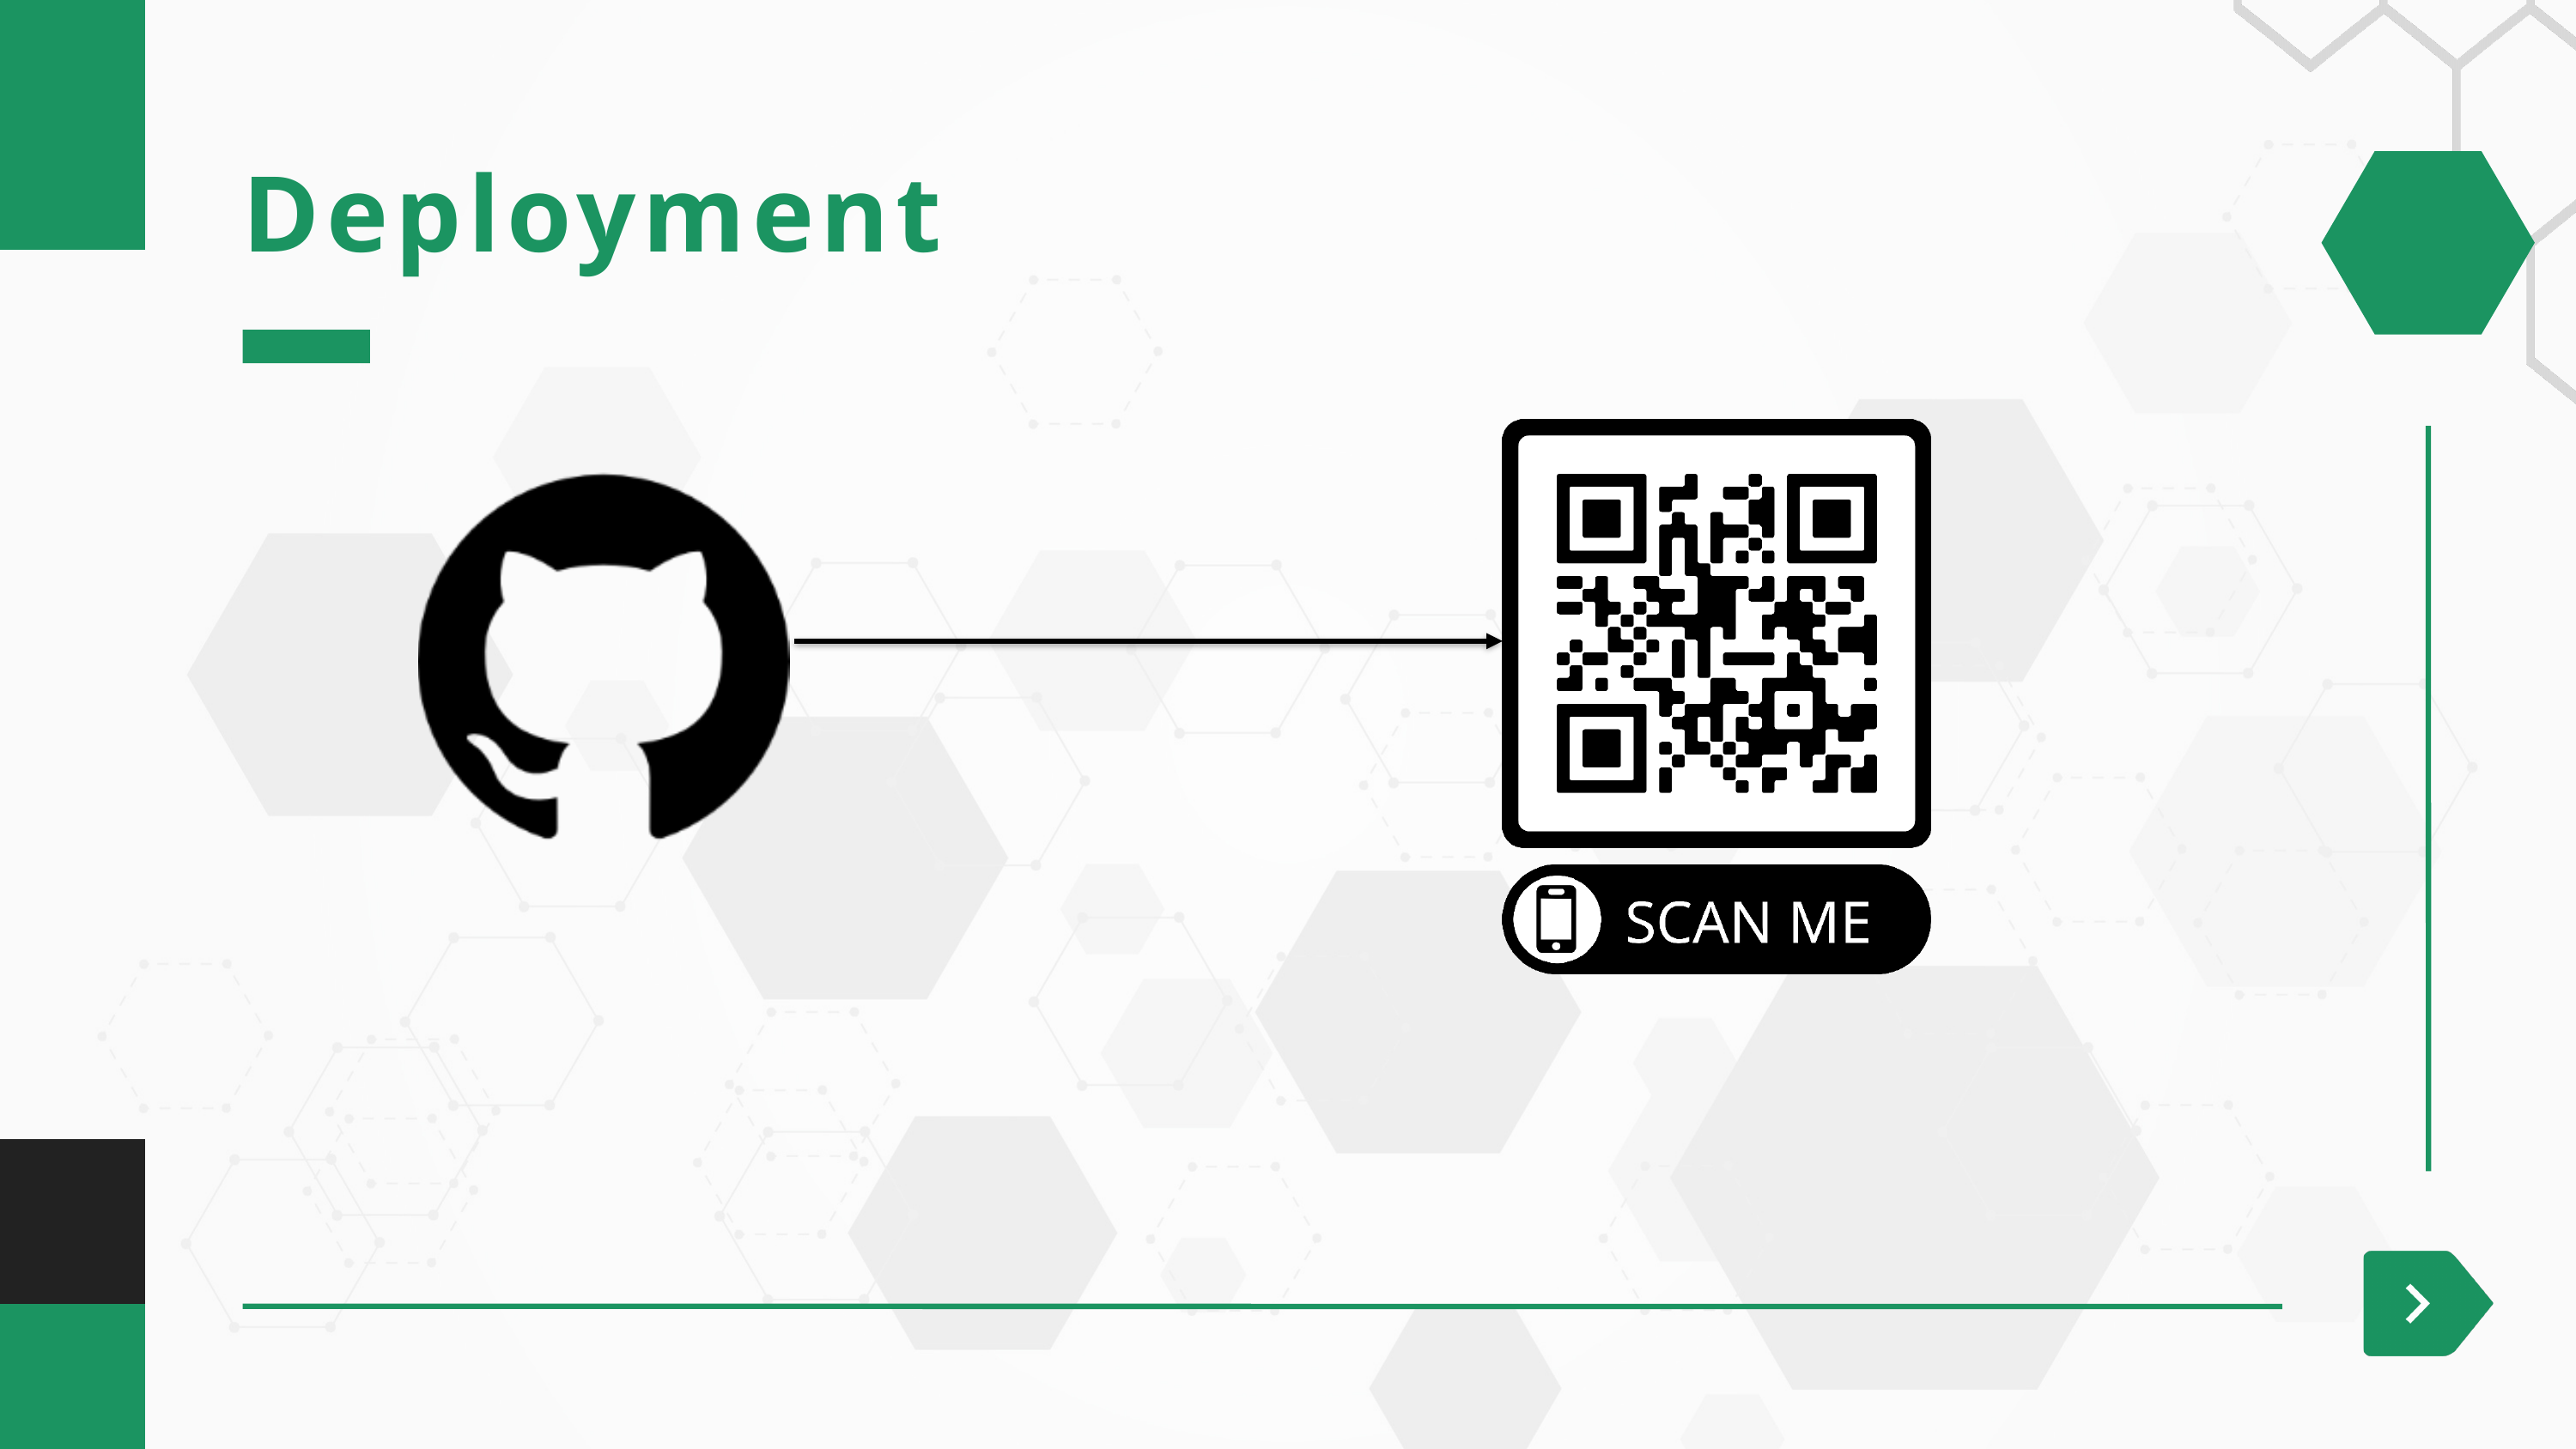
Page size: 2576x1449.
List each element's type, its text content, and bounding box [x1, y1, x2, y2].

picture [418, 471, 790, 843]
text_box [0, 1138, 145, 1303]
text_box [2363, 1251, 2494, 1356]
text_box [0, 1303, 145, 1449]
text_box [2172, 0, 2576, 427]
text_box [0, 0, 145, 250]
text_box Deployment [242, 126, 1390, 274]
text_box [0, 0, 2576, 1449]
picture [1502, 419, 1931, 974]
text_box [2321, 150, 2536, 335]
